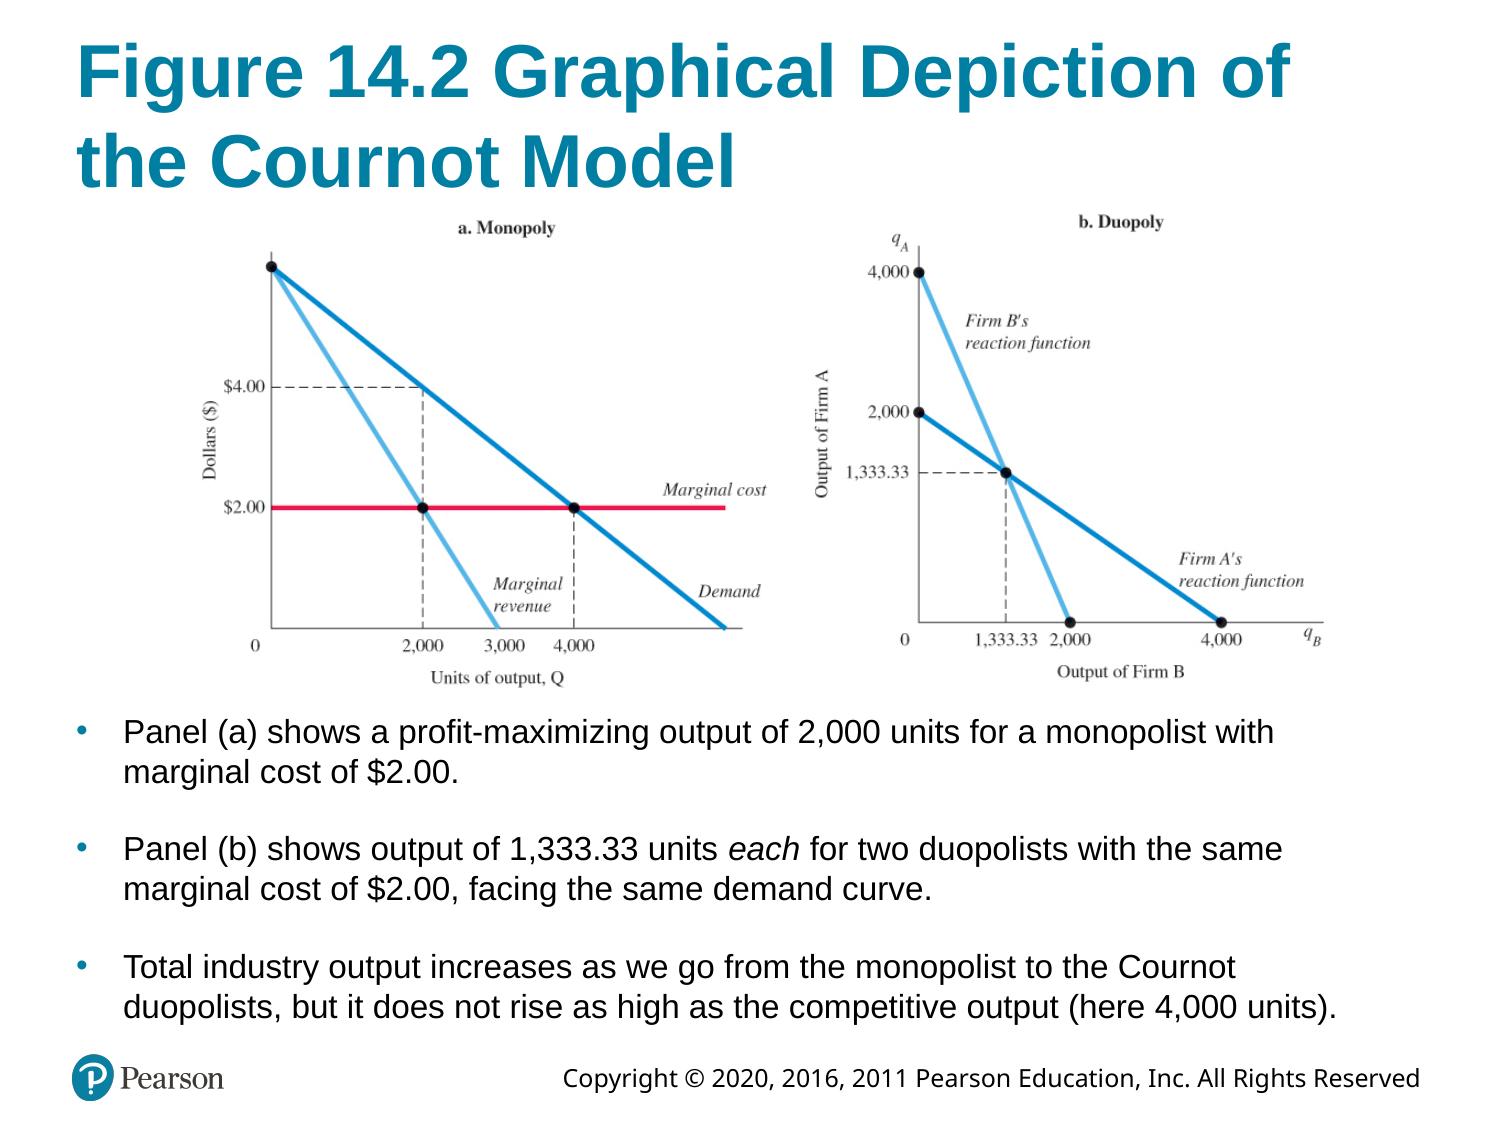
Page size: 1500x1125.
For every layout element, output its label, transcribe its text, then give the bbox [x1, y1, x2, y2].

picture [198, 215, 772, 691]
picture [808, 210, 1327, 686]
picture [80, 1063, 106, 1088]
title Figure 14.2 Graphical Depiction of the Cournot Model [61, 15, 1412, 209]
picture [98, 1054, 224, 1101]
picture [72, 1054, 88, 1070]
list Panel (a) shows a profit-maximizing output of 2,000 units for a monopolist with marginal cost of $2.00. Panel (b) shows output of 1,333.33 units each for two duopolists with the same marginal cost of $2.00, facing the same demand curve. Total industry output increases as we go from the monopolist to the Cournot duopolists, but it does not rise as high as the competitive output (here 4,000 units). [61, 696, 1412, 1039]
picture [72, 1087, 83, 1101]
